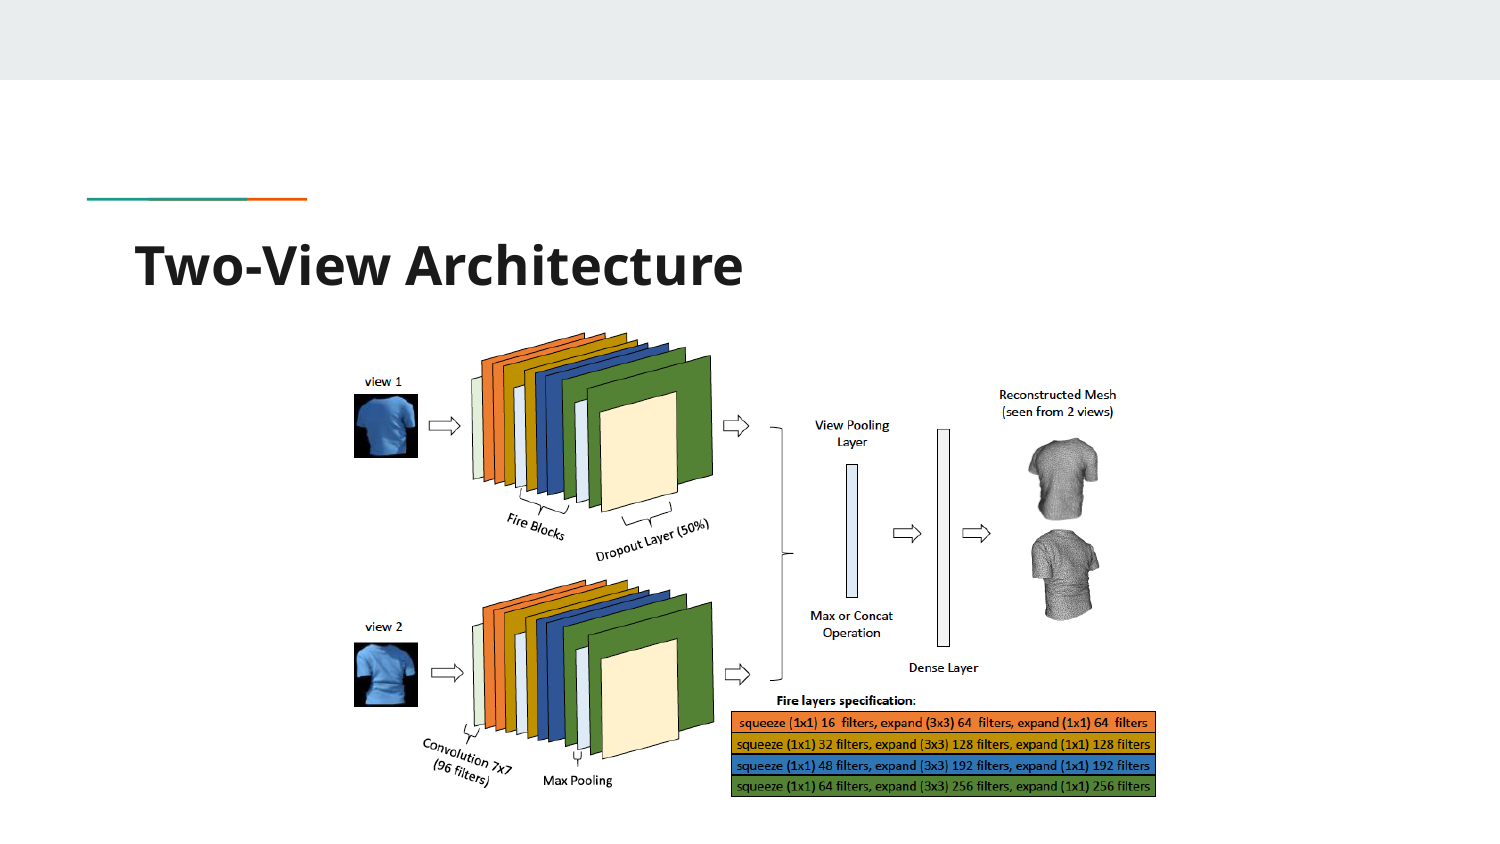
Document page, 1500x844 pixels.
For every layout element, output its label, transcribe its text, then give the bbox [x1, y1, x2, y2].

title Two-View Architecture [119, 216, 1381, 305]
picture [308, 306, 1192, 823]
